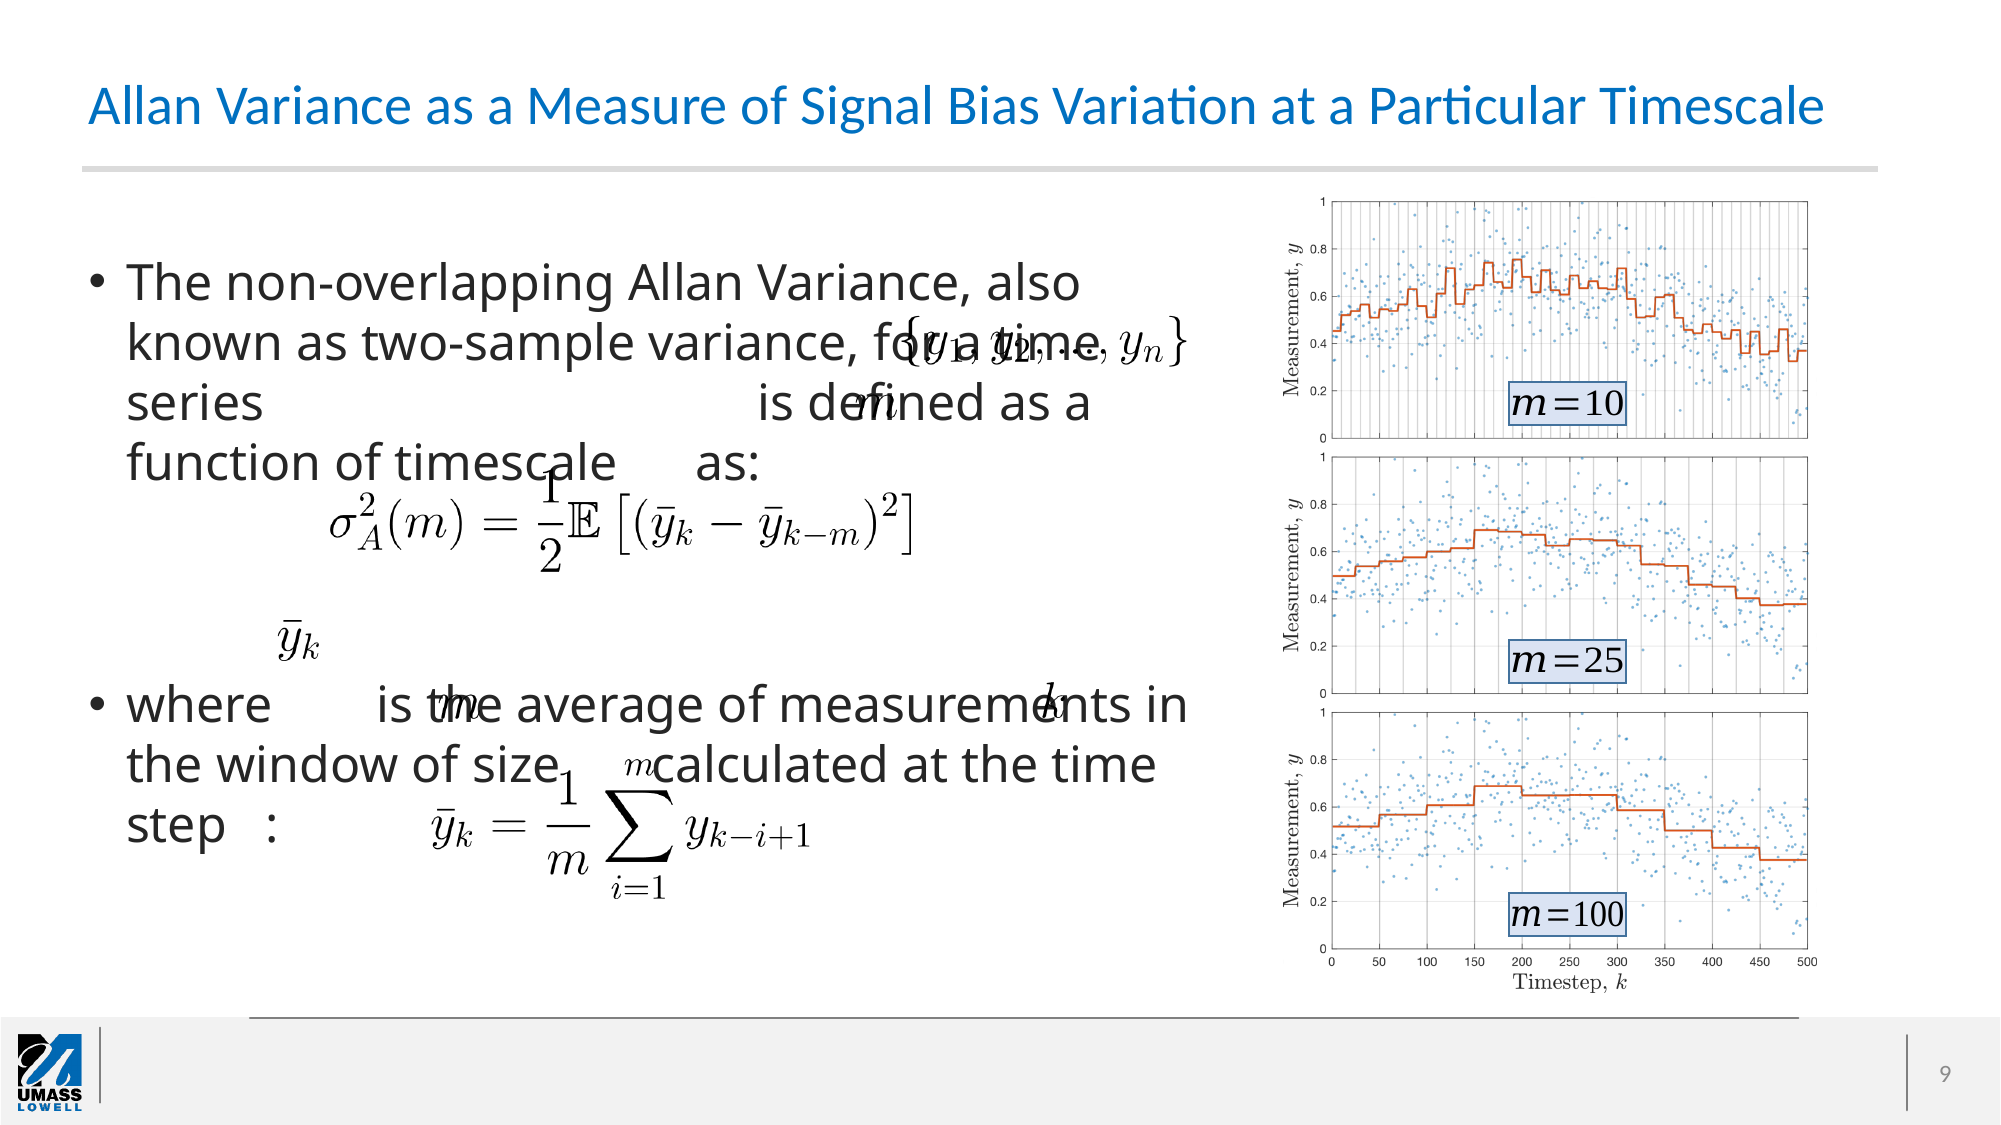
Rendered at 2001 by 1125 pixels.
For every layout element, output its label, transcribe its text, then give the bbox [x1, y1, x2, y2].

picture [17, 1032, 83, 1115]
picture [1039, 682, 1065, 719]
picture [854, 394, 897, 418]
title Allan Variance as a Measure of Signal Bias Variation at a Particular Timescale [73, 0, 1997, 215]
list The non-overlapping Allan Variance, also known as two-sample variance, for a time series is defined as a function of timescale as: where is the average of measurements in the window of size calculated at the time step : [73, 242, 1254, 985]
picture [275, 620, 319, 661]
picture [1283, 197, 1817, 993]
picture [429, 759, 810, 899]
slide_number 9 [1907, 1042, 1984, 1103]
picture [891, 315, 1187, 372]
picture [437, 694, 480, 719]
picture [328, 468, 911, 572]
